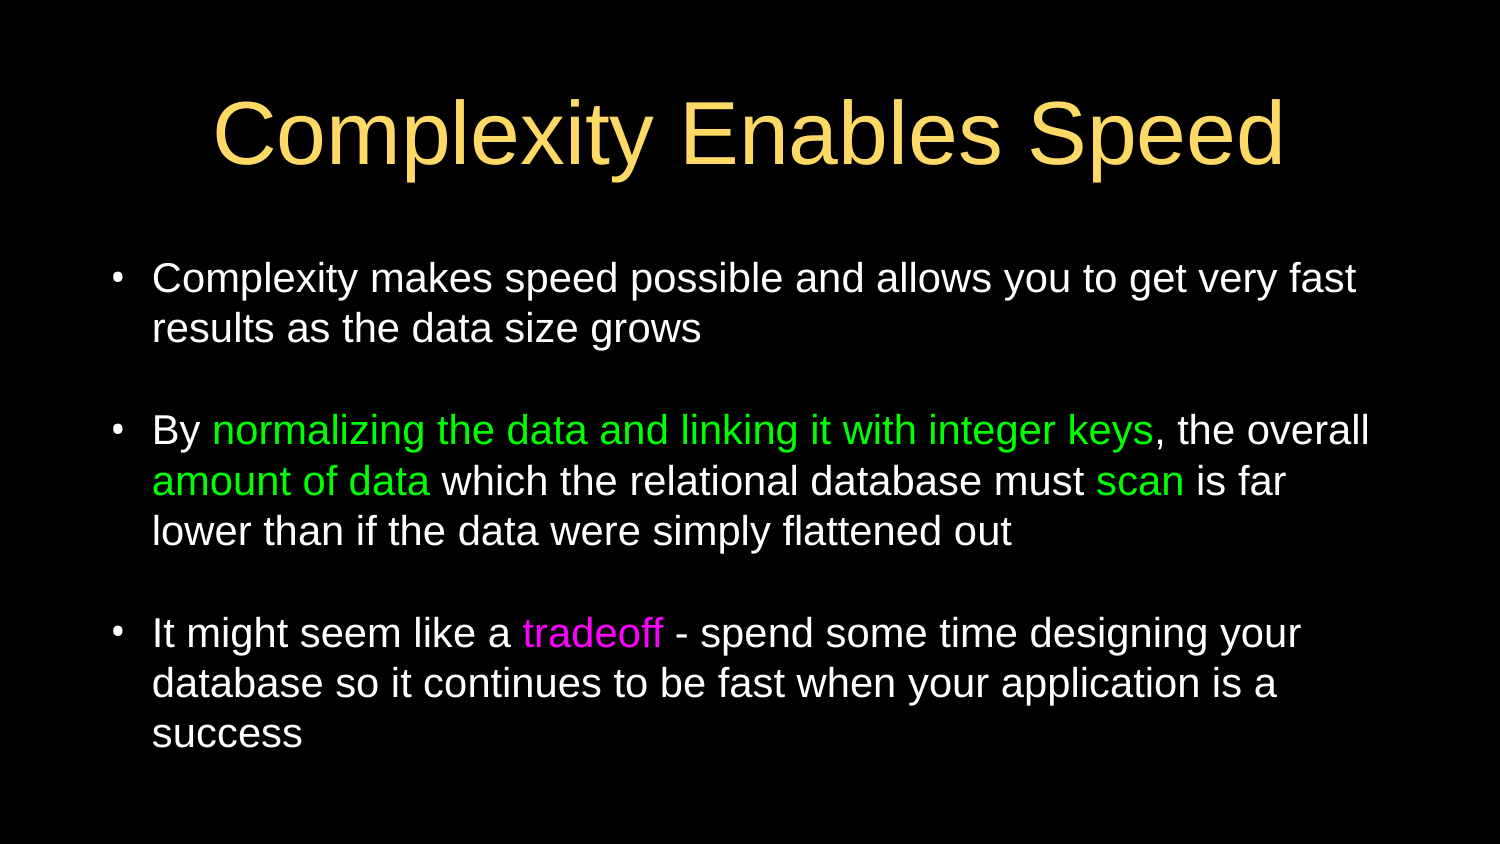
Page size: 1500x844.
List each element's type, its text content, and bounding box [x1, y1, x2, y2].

title Complexity Enables Speed [106, 22, 1393, 235]
list Complexity makes speed possible and allows you to get very fast results as the data size grows By normalizing the data and linking it with integer keys, the overall amount of data which the relational database must scan is far lower than if the data were simply flattened out It might seem like a tradeoff - spend some time designing your database so it continues to be fast when your application is a success [106, 240, 1393, 767]
